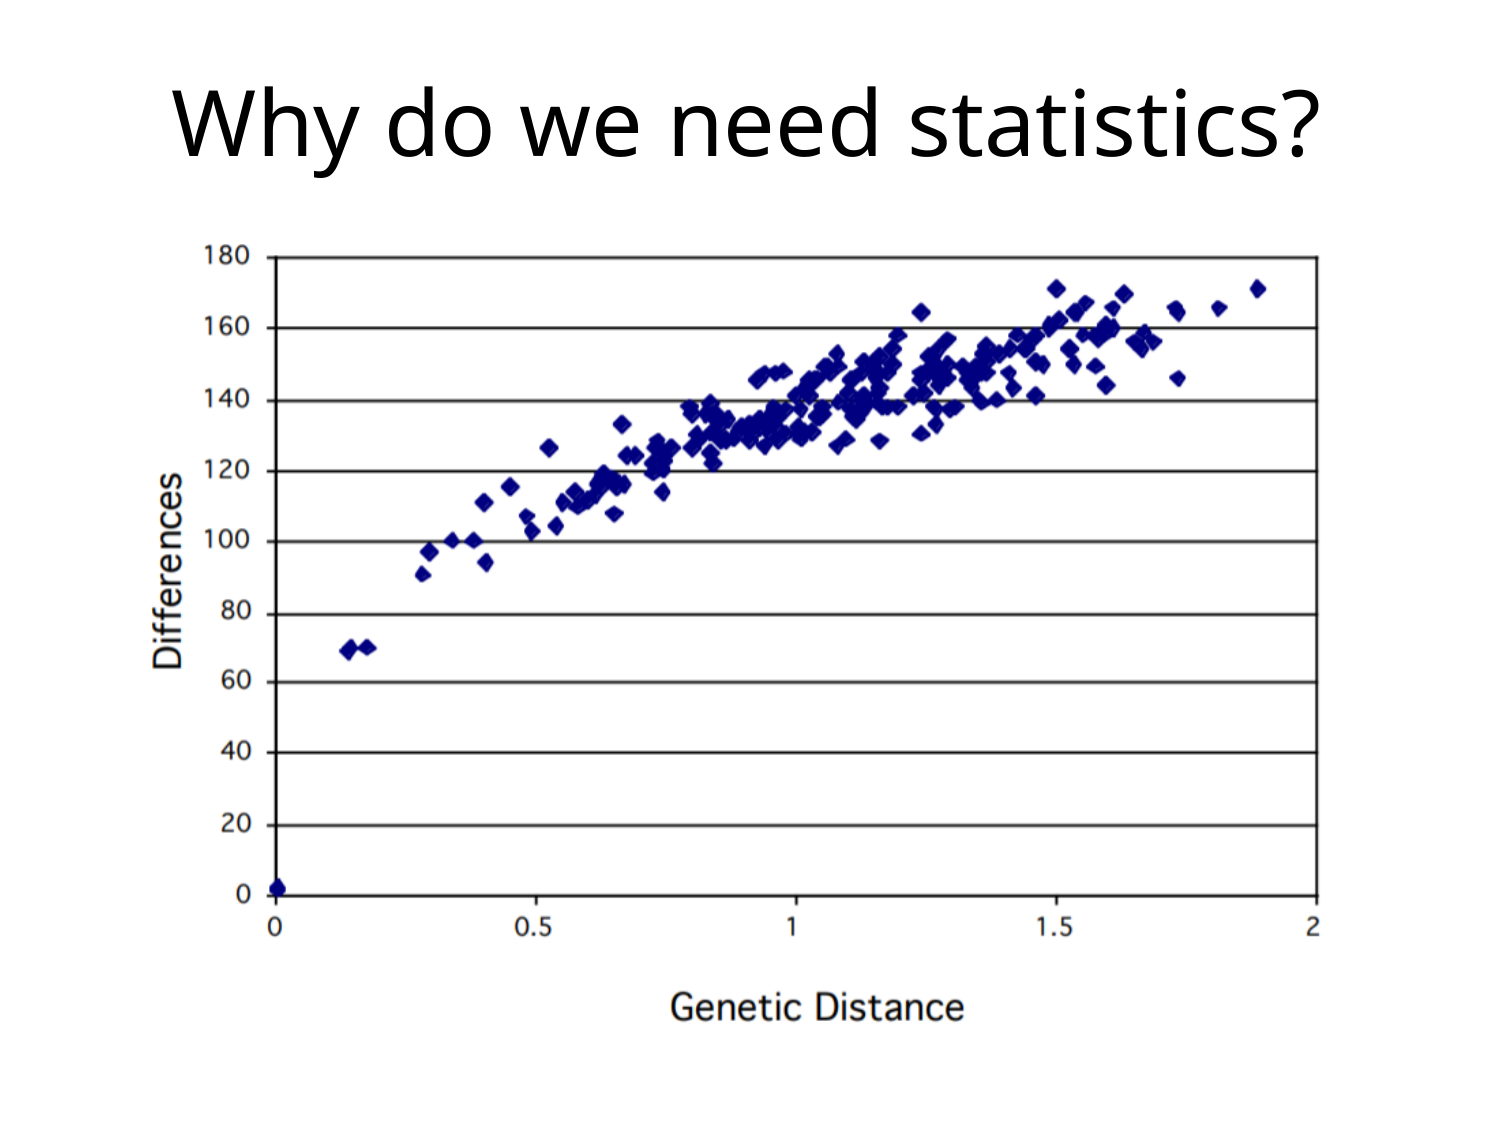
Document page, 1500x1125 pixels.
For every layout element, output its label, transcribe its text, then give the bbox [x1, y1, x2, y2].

title Why do we need statistics? [111, 18, 1406, 235]
picture [106, 235, 1412, 1055]
